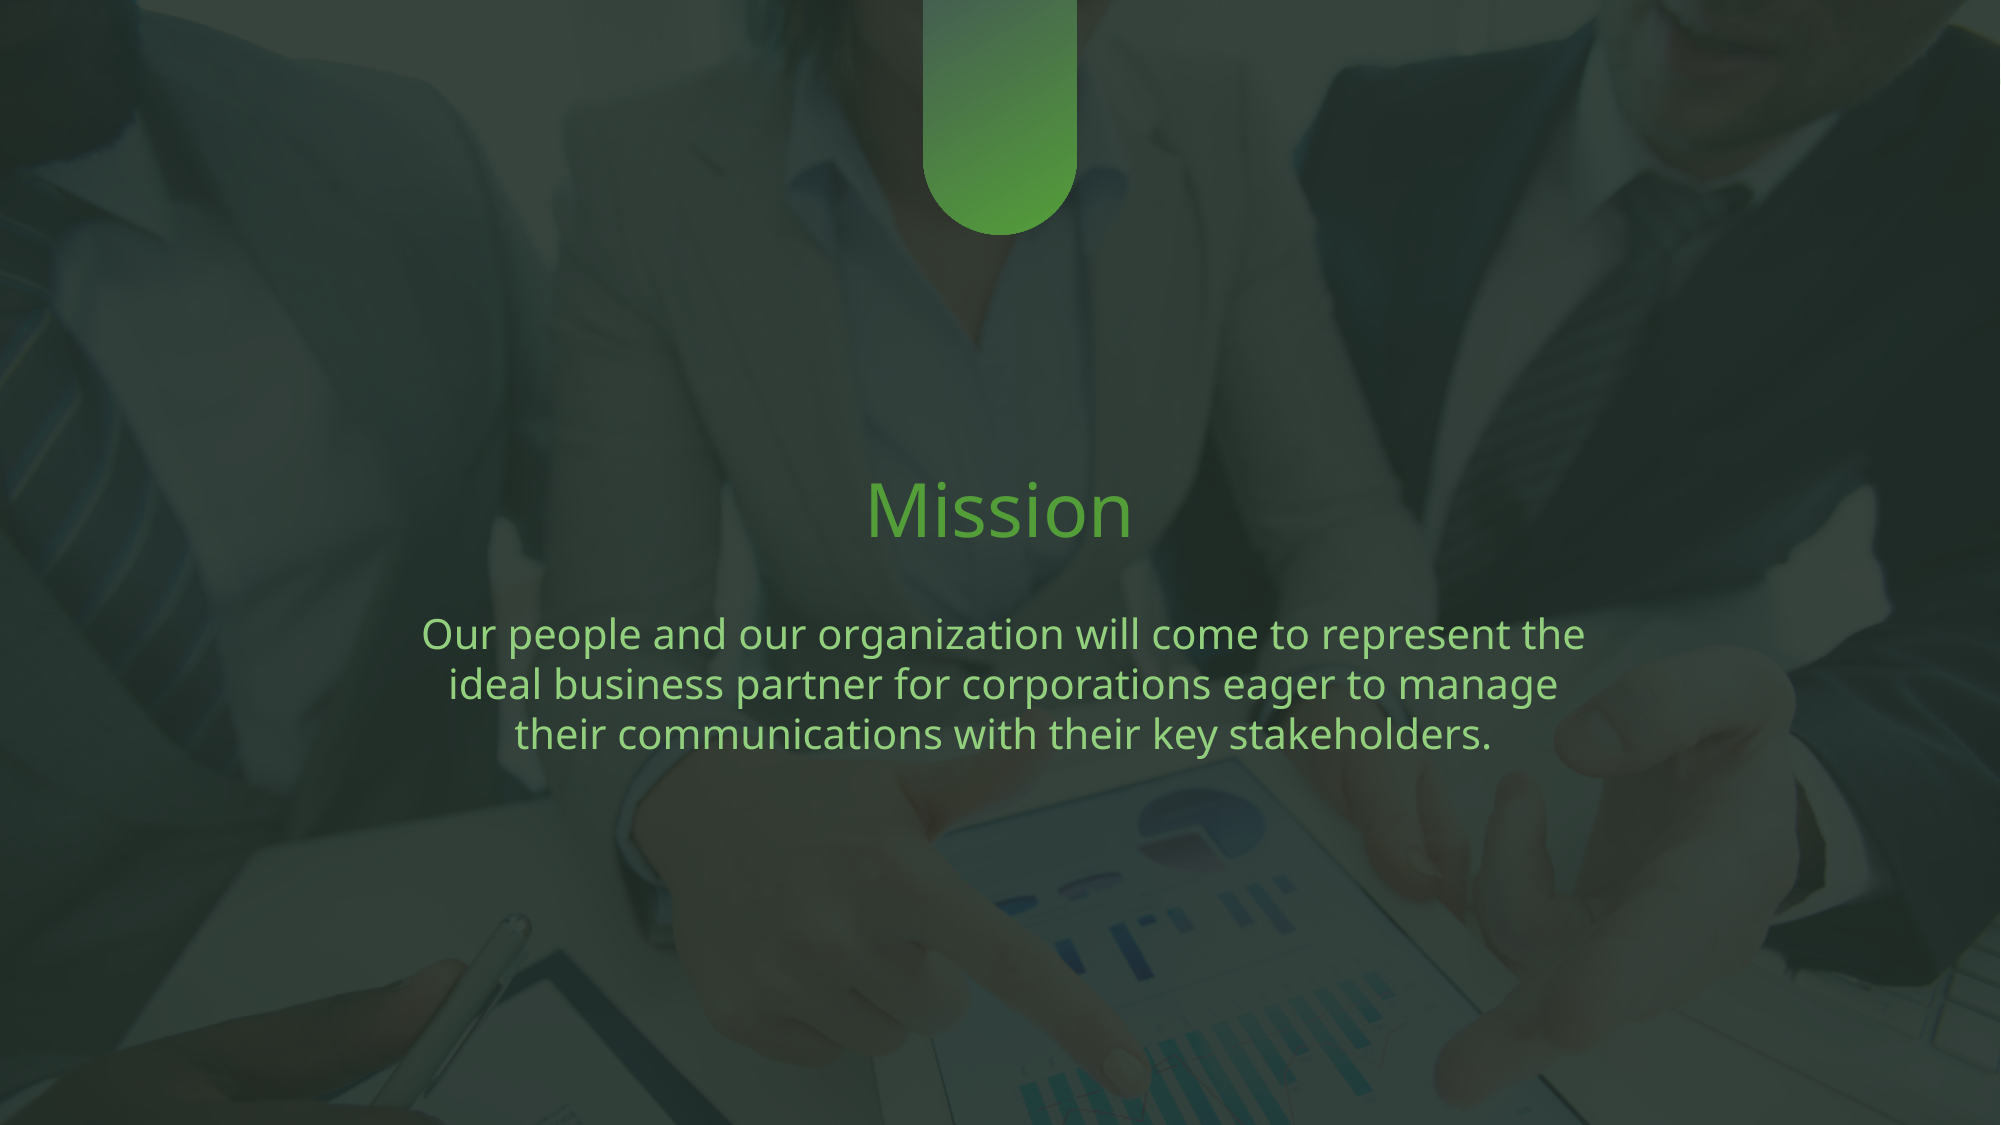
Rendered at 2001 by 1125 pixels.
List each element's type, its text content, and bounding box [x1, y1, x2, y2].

text_box Our people and our organization will come to represent the ideal business partner for corporations eager to manage their communications with their key stakeholders. [402, 600, 1605, 766]
text_box Mission [814, 464, 1186, 562]
text_box [922, 0, 1078, 236]
